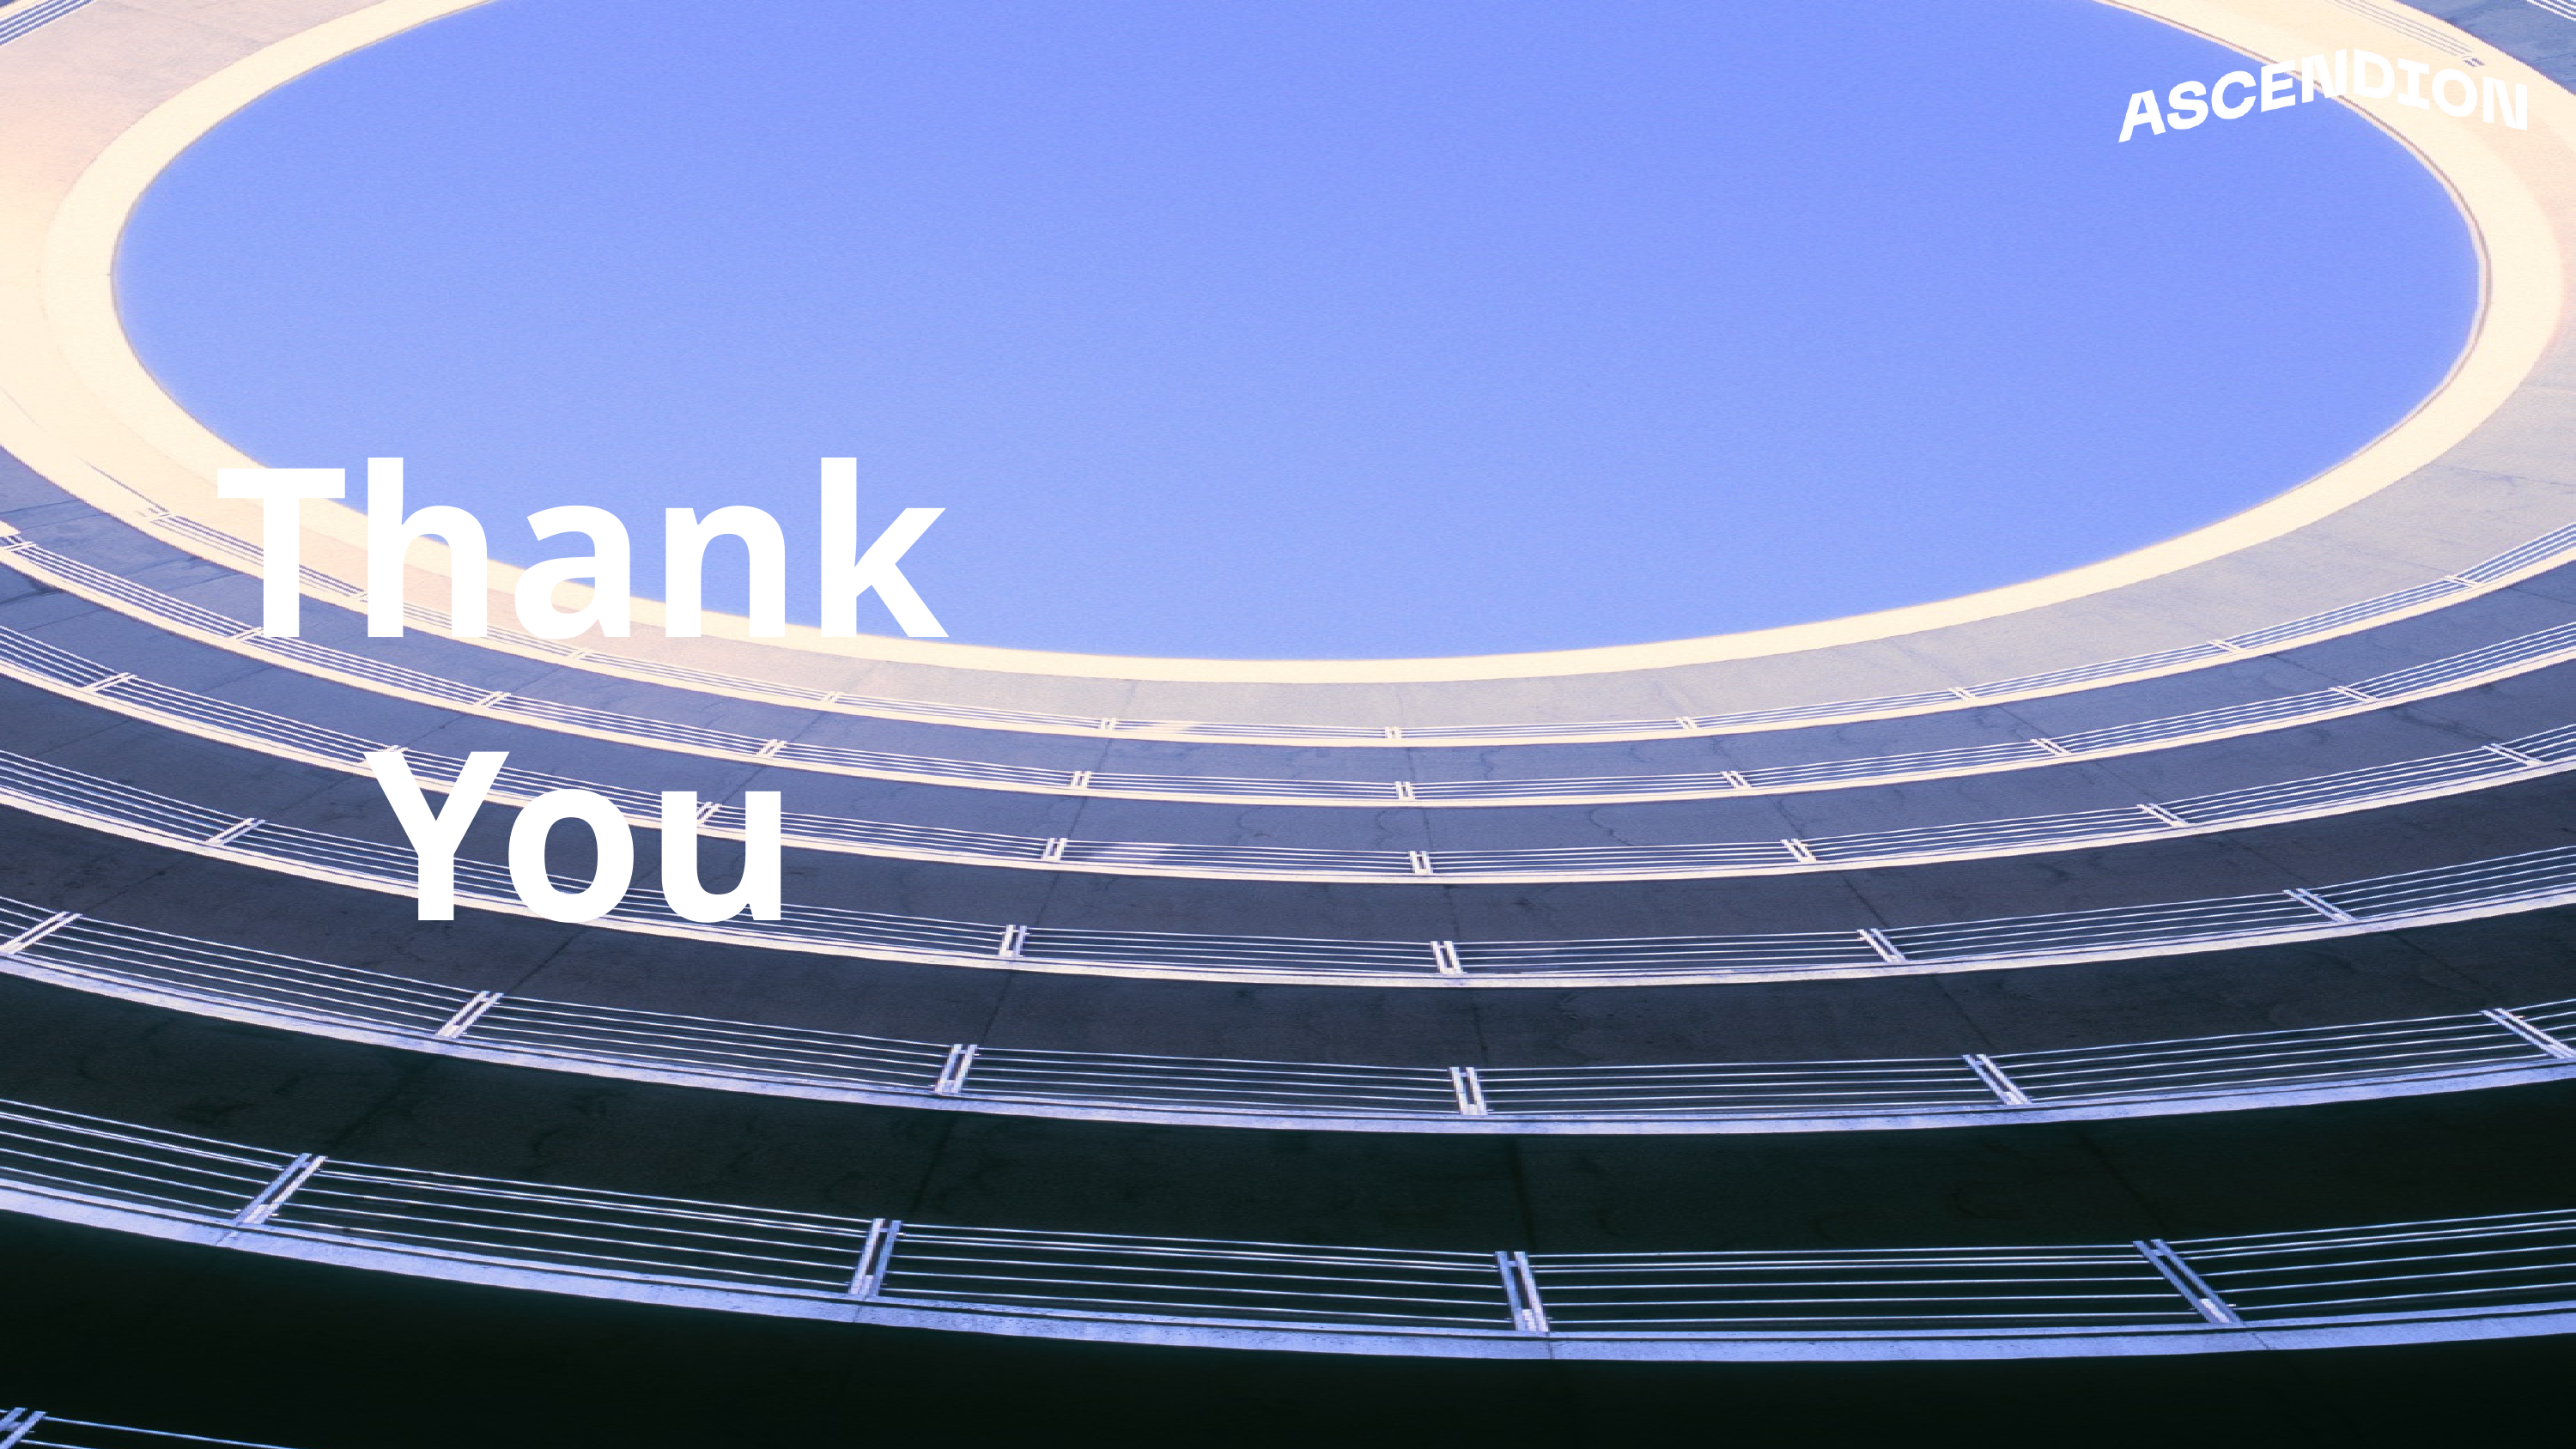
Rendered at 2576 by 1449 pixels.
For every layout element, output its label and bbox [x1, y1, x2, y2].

text_box [0, 0, 2576, 1449]
text_box [2069, 0, 2576, 191]
text_box [0, 427, 1163, 1021]
